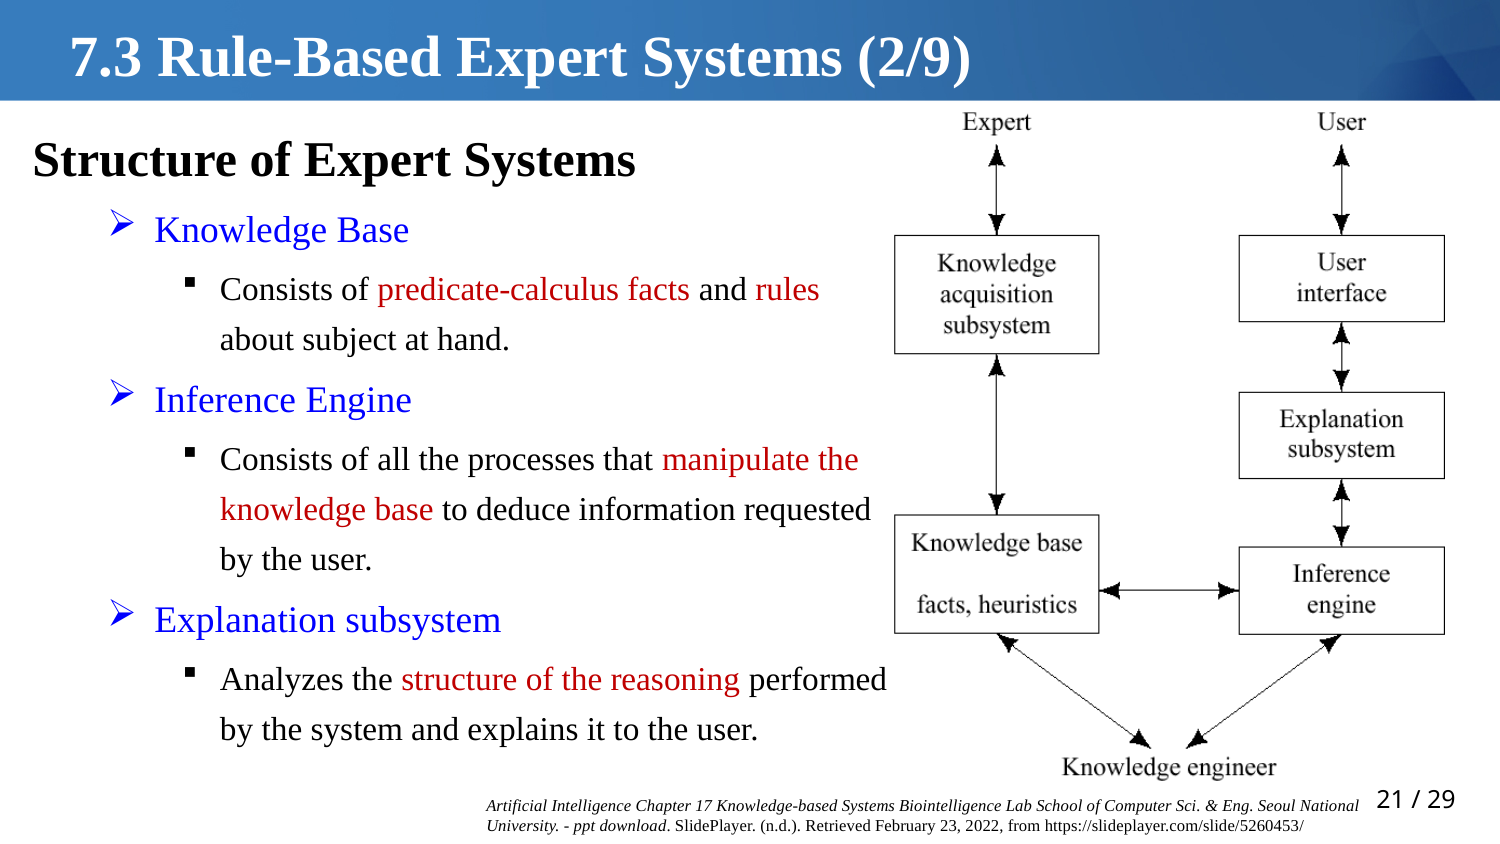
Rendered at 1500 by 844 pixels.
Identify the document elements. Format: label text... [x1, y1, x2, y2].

picture [0, 0, 1500, 103]
text_box 7.3 Rule-Based Expert Systems (2/9) [55, 10, 1378, 95]
text_box Artificial Intelligence Chapter 17 Knowledge-based Systems Biointelligence Lab School of Computer Sci. & Eng. Seoul National University. - ppt download. SlidePlayer. (n.d.). Retrieved February 23, 2022, from https://slideplayer.com/slide/5260453/ [471, 787, 1378, 842]
list Structure of Expert Systems Knowledge Base Consists of predicate-calculus facts and rules about subject at hand. Inference Engine Consists of all the processes that manipulate the knowledge base to deduce information requested by the user. Explanation subsystem Analyzes the structure of the reasoning performed by the system and explains it to the user. [17, 104, 904, 778]
picture [891, 109, 1445, 783]
